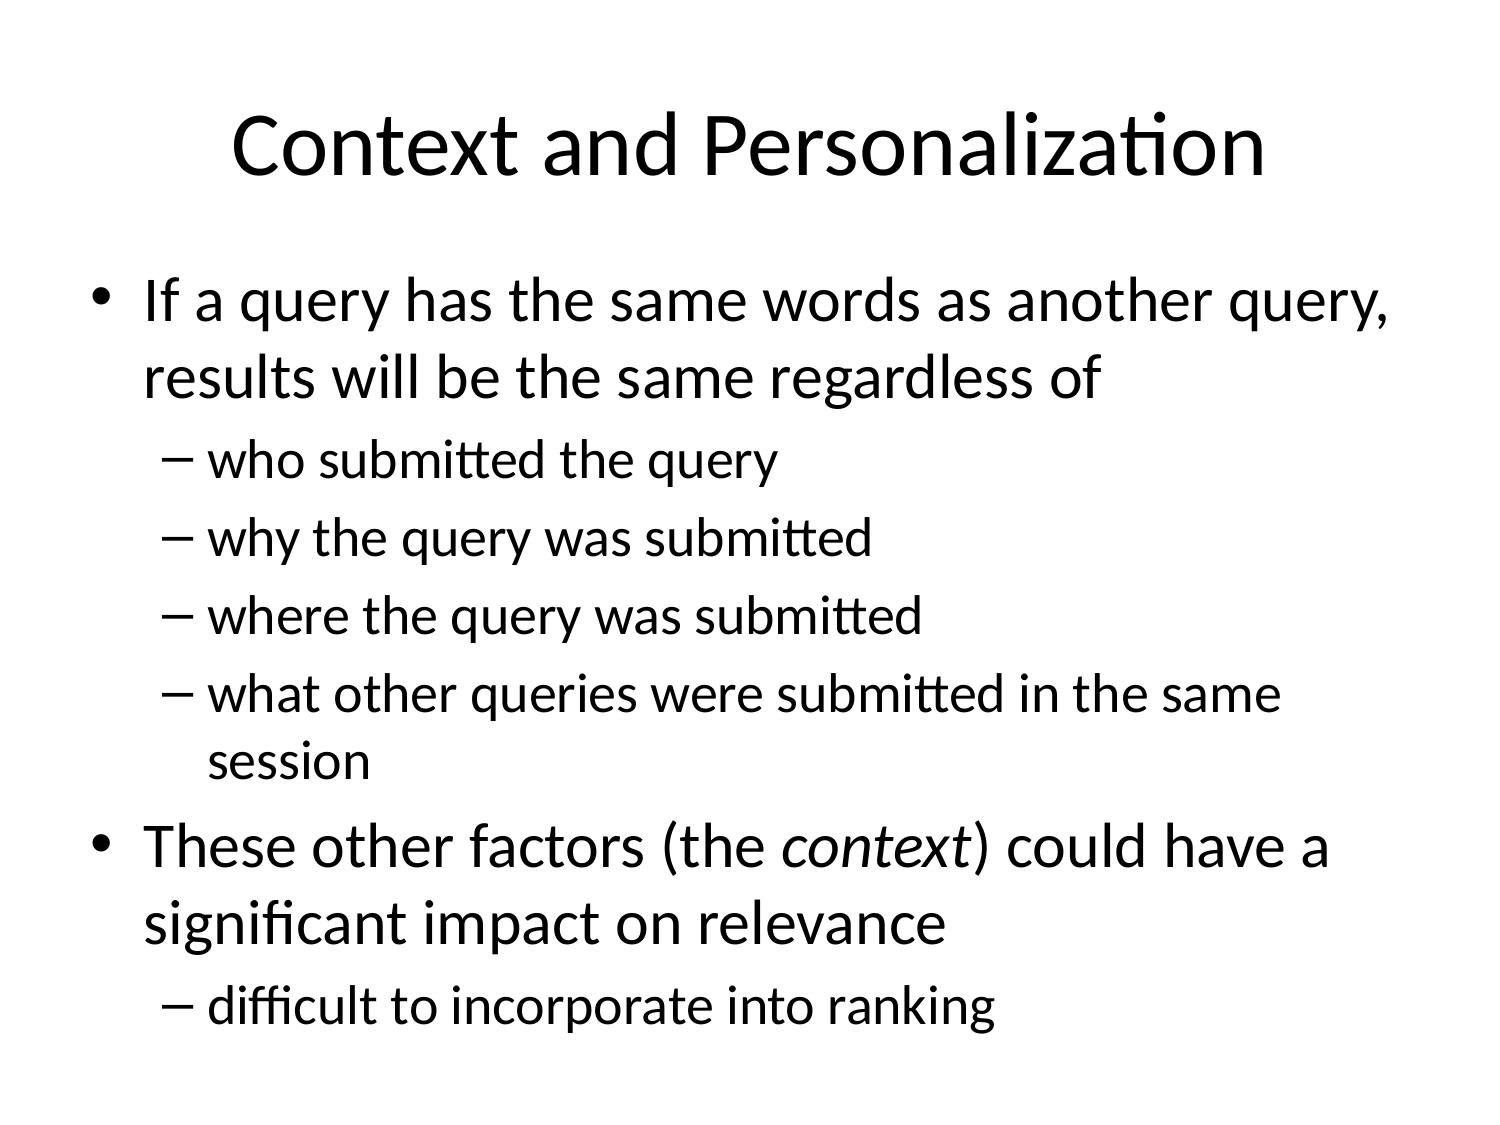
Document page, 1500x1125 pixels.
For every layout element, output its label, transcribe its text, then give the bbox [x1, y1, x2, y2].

list If a query has the same words as another query, results will be the same regardless of who submitted the query why the query was submitted where the query was submitted what other queries were submitted in the same session These other factors (the context) could have a significant impact on relevance difficult to incorporate into ranking [75, 249, 1425, 1050]
title Context and Personalization [75, 45, 1425, 233]
